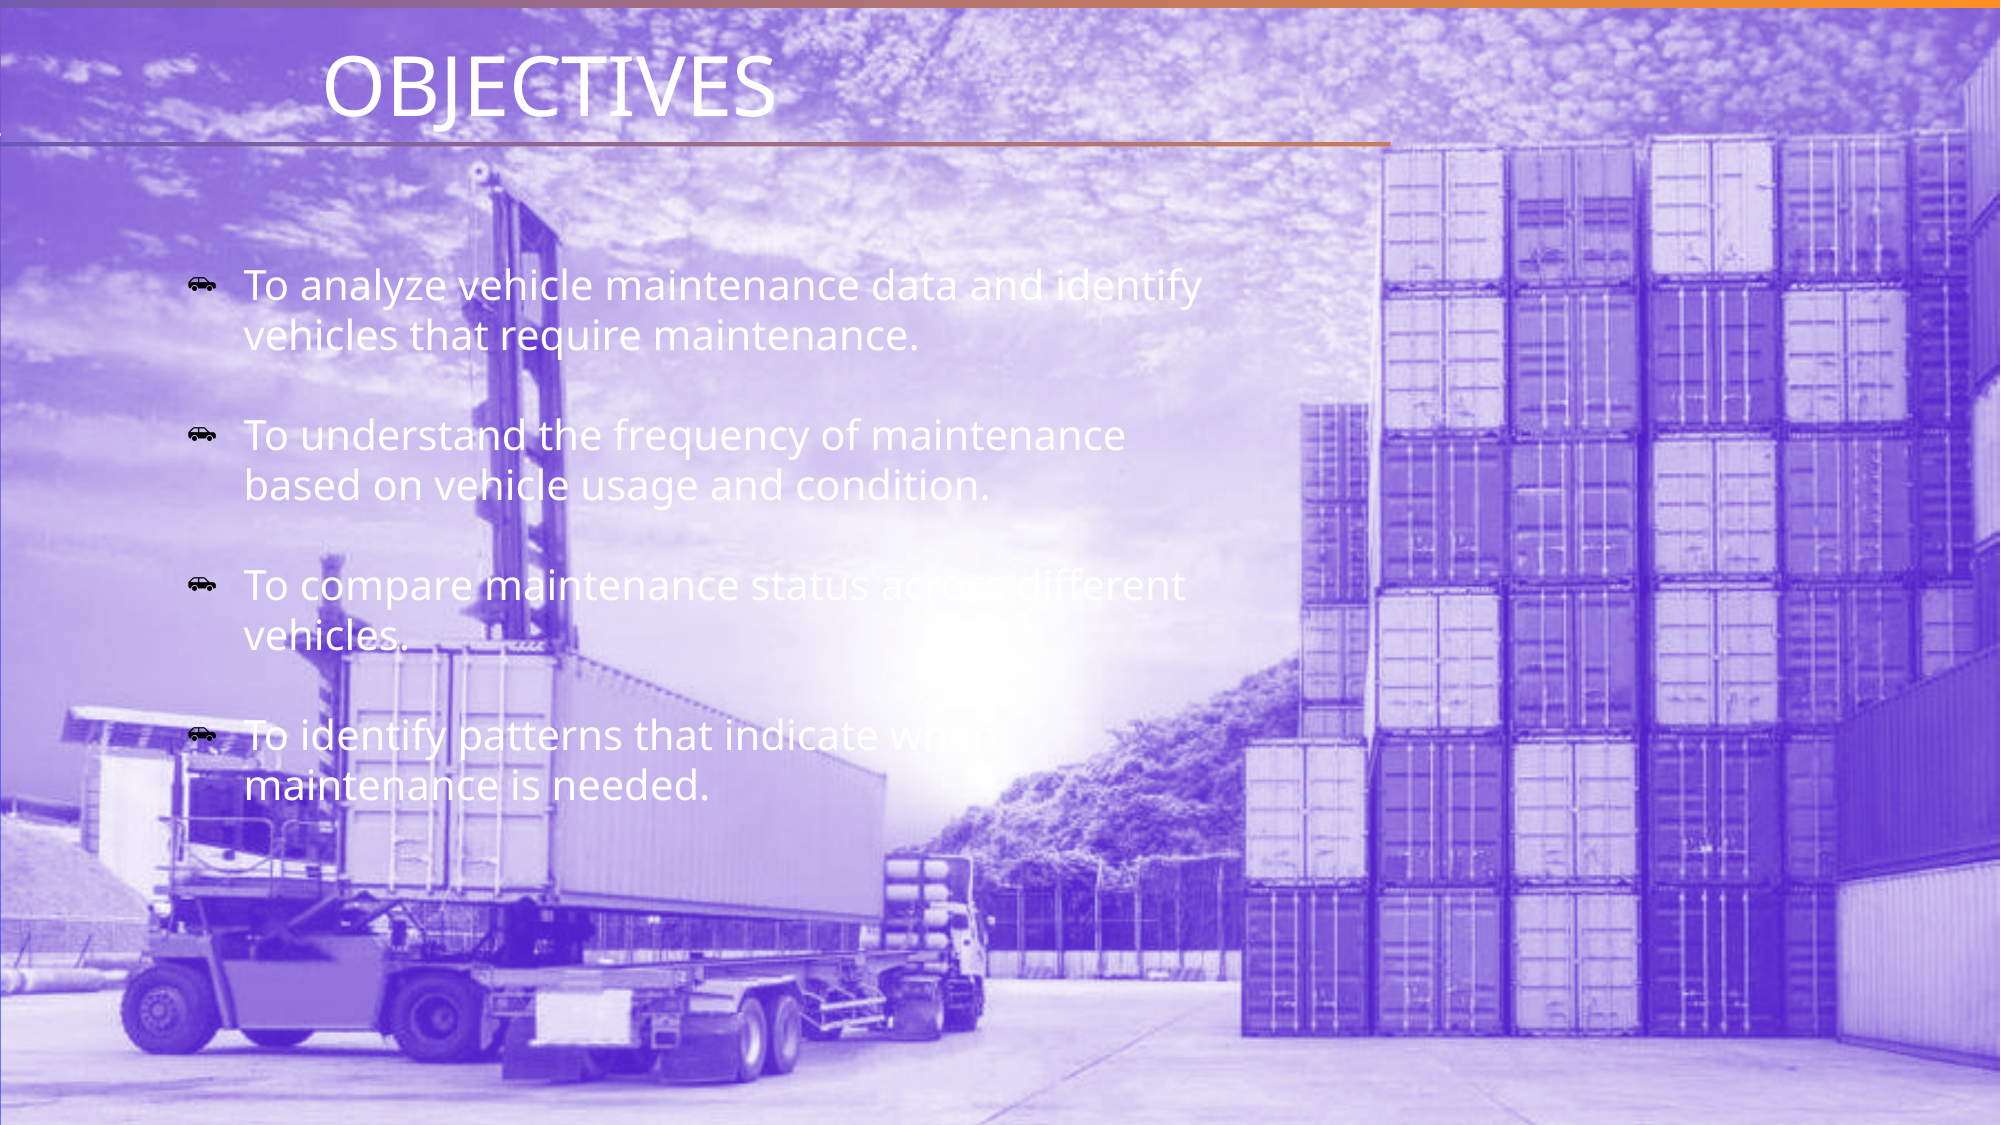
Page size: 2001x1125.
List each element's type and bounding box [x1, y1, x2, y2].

text_box [1902, 0, 1912, 7]
picture [0, 7, 2000, 1125]
